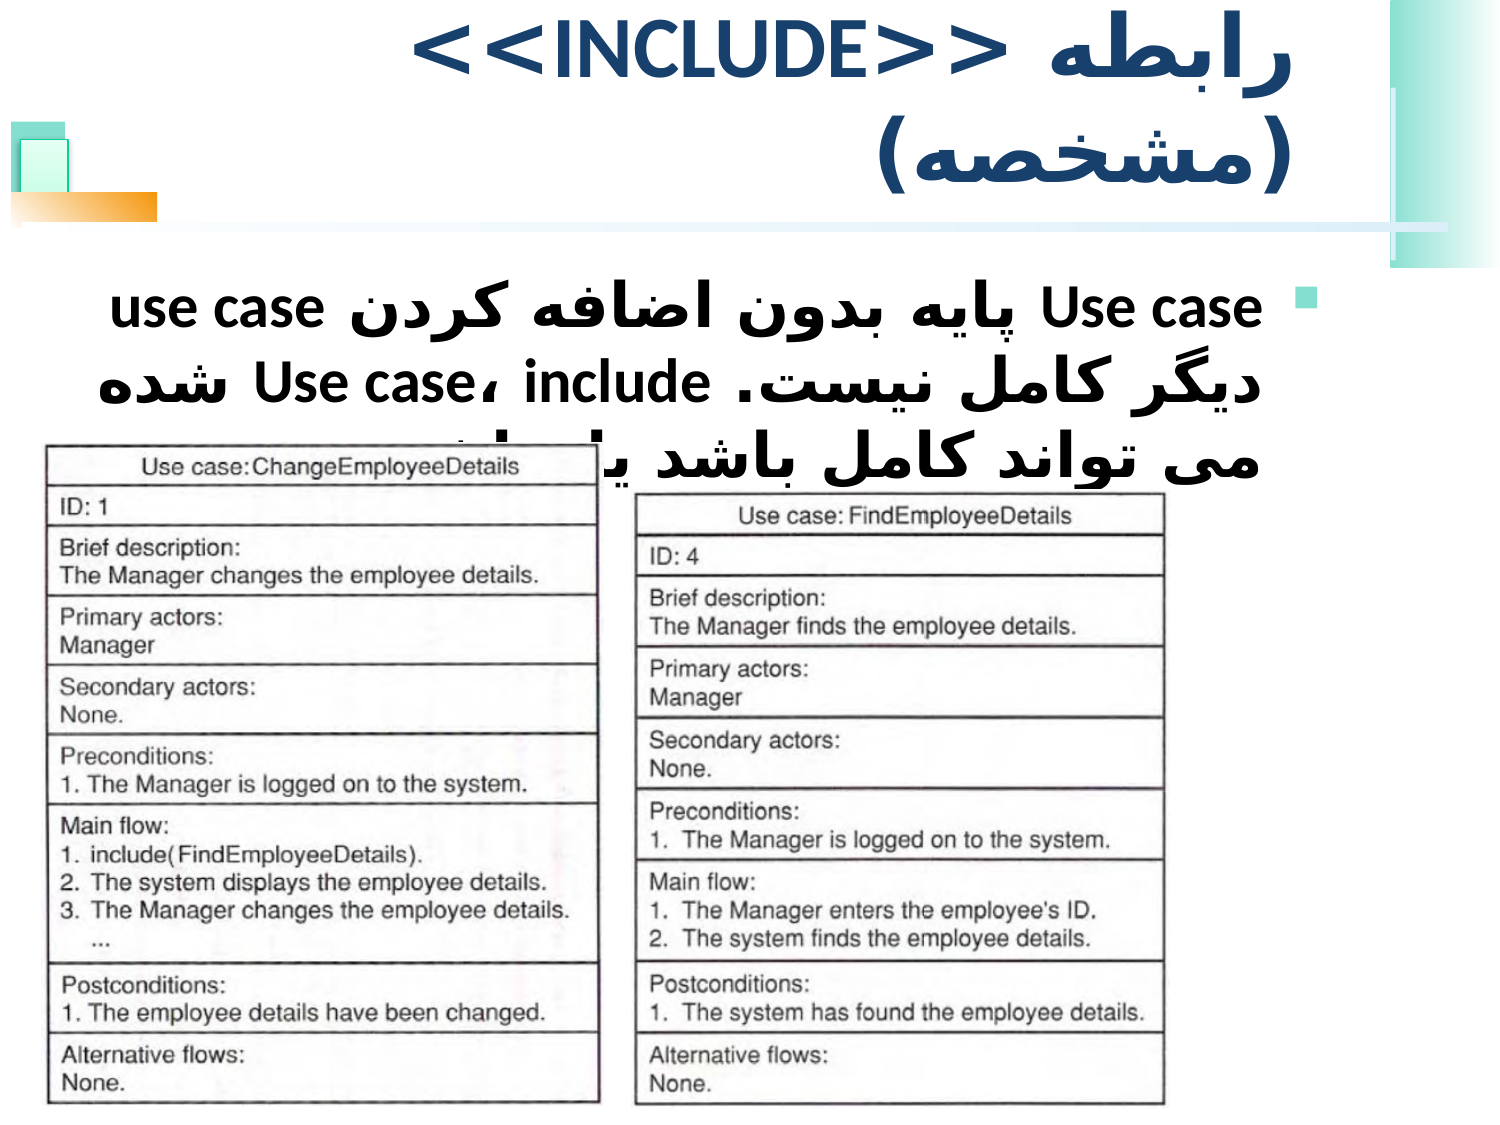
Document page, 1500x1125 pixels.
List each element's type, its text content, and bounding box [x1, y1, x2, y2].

list Use case پایه بدون اضافه کردن use case دیگر کامل نیست. Use case، include شده می تواند کامل باشد یا نباشد. [58, 257, 1337, 1044]
picture [41, 442, 604, 1106]
title رابطه <<INCLUDE>> (مشخصه) [46, 19, 1313, 208]
picture [631, 489, 1170, 1108]
